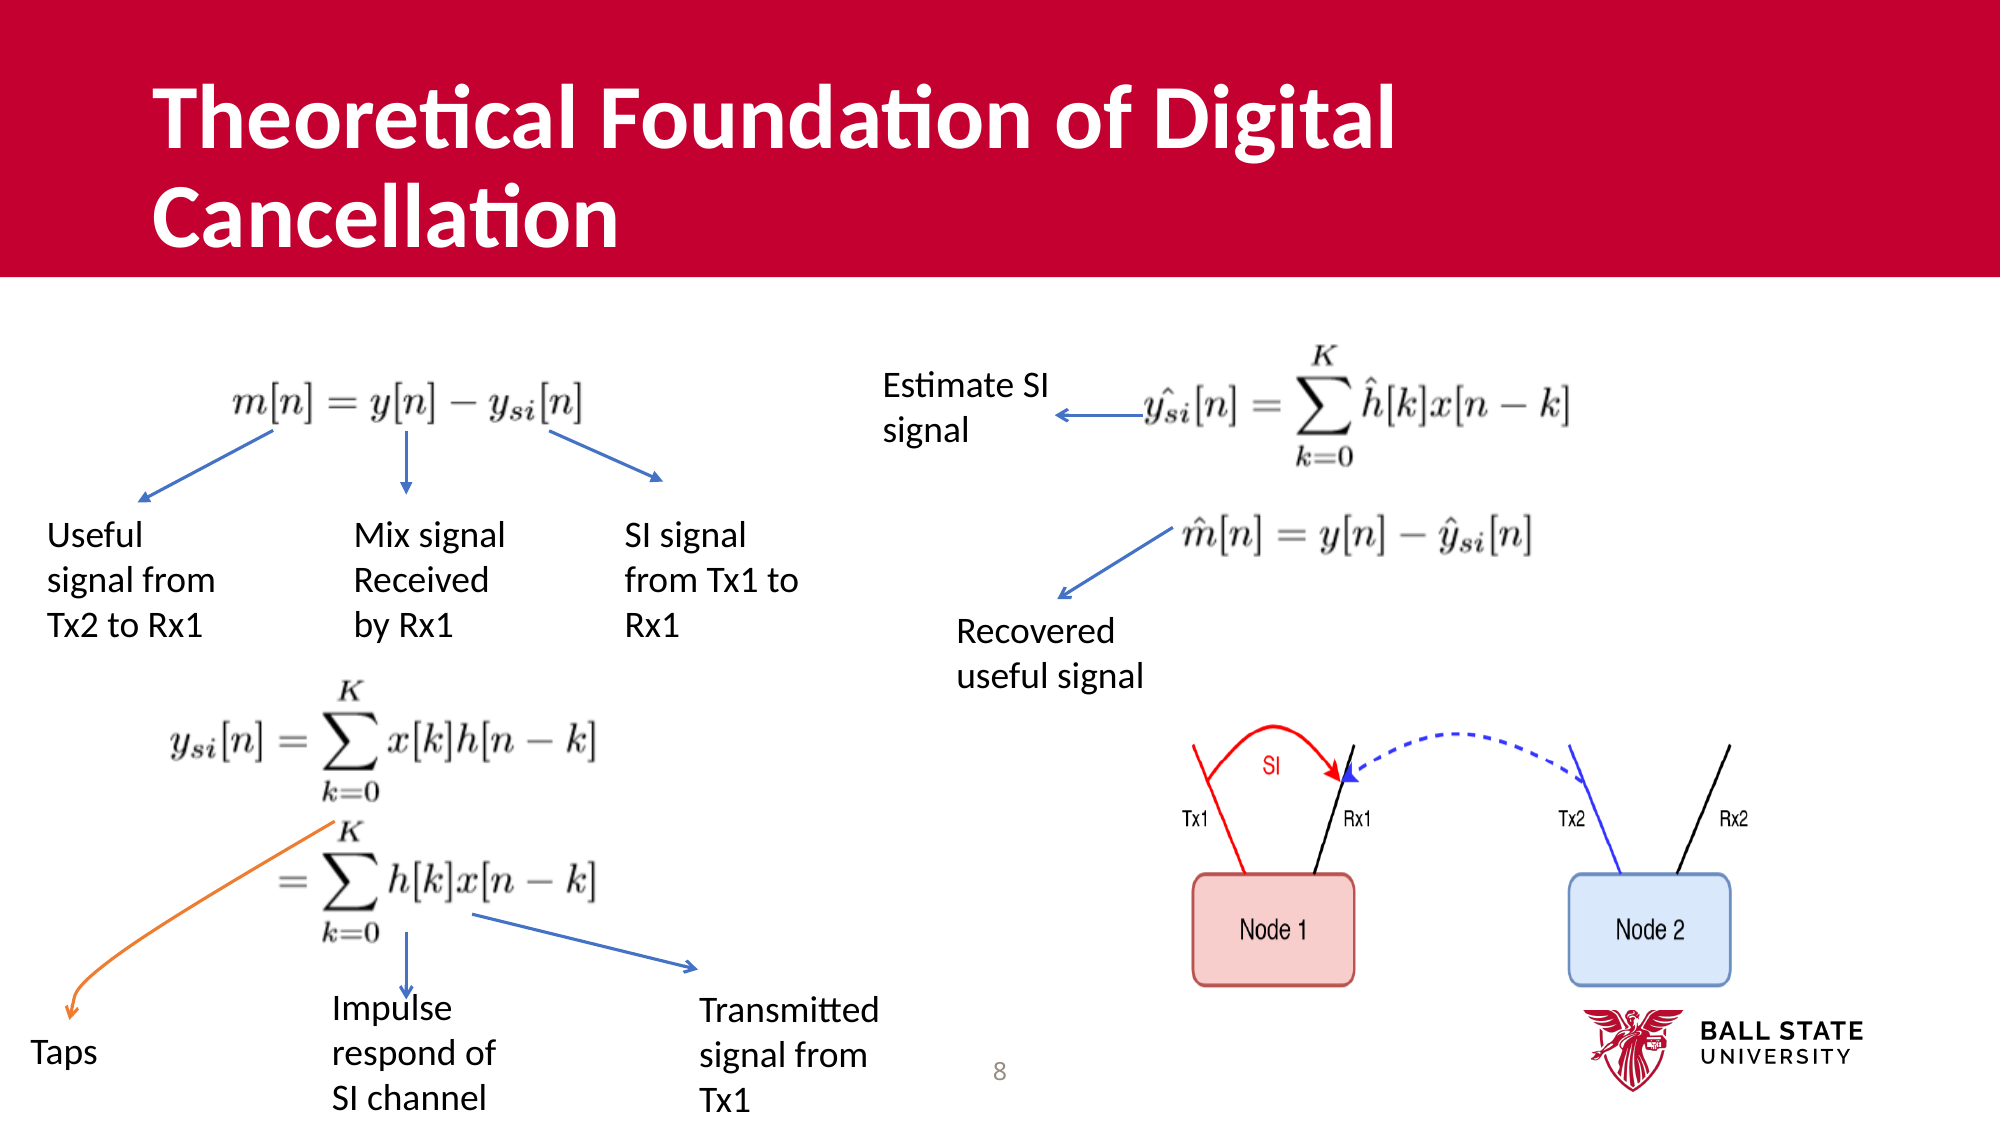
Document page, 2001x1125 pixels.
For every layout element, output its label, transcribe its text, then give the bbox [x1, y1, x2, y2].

text_box Mix signal Received by Rx1 [338, 502, 550, 653]
text_box SI signal from Tx1 to Rx1 [609, 502, 821, 653]
picture [1172, 705, 1772, 1010]
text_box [549, 430, 664, 482]
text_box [472, 914, 698, 970]
picture [152, 669, 625, 953]
text_box Impulse respond of SI channel [317, 976, 528, 1125]
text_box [137, 430, 274, 503]
text_box Useful signal from Tx2 to Rx1 [32, 502, 243, 653]
text_box Recovered useful signal [941, 599, 1173, 704]
text_box Transmitted signal from Tx1 [684, 977, 916, 1125]
title Theoretical Foundation of Digital Cancellation [137, 59, 1863, 278]
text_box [1057, 527, 1173, 600]
text_box Taps [15, 1019, 227, 1080]
slide_number 8 [916, 1042, 1225, 1103]
text_box Estimate SI signal [867, 352, 1099, 458]
text_box [64, 929, 159, 1019]
picture [1121, 332, 1594, 579]
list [210, 370, 603, 439]
